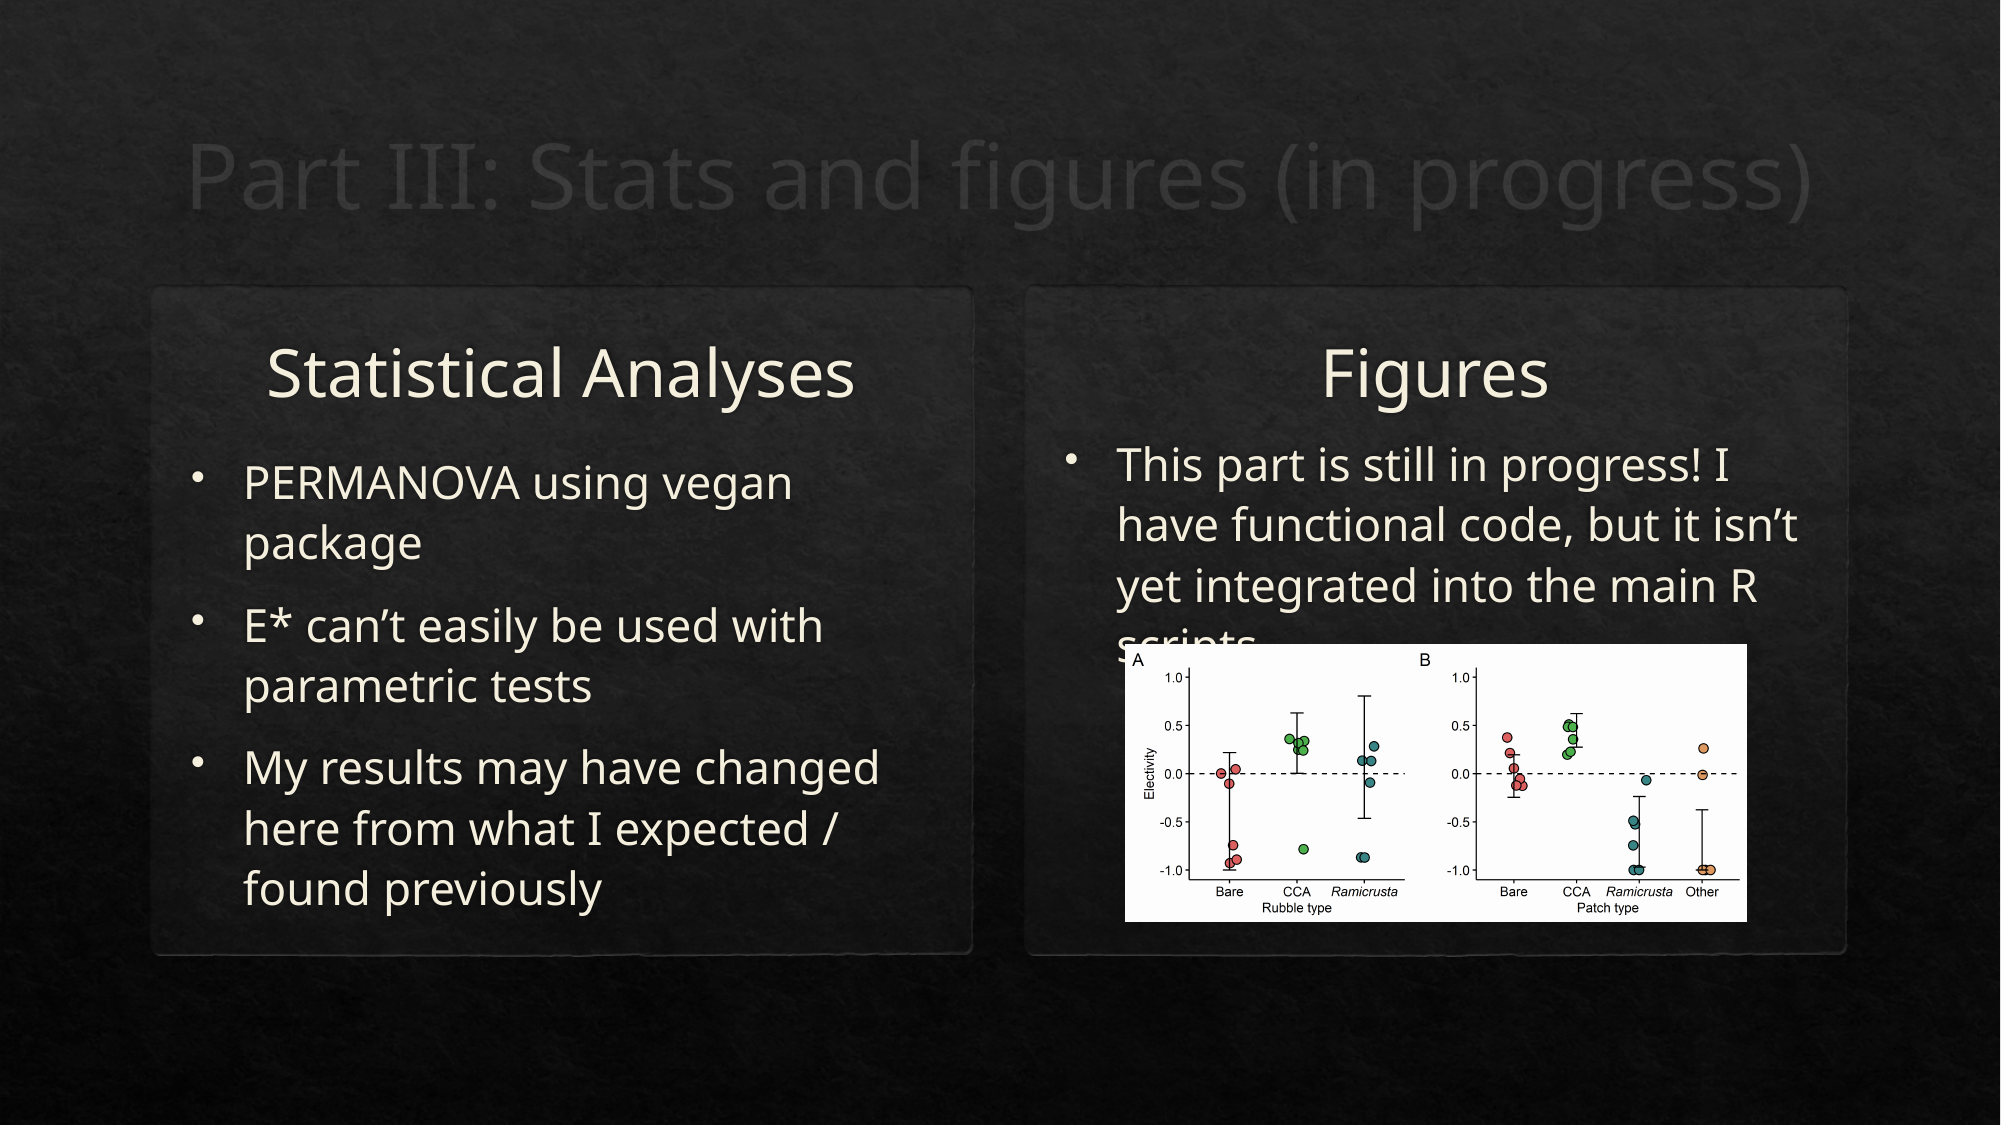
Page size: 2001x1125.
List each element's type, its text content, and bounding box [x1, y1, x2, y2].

text_box PERMANOVA using vegan package E* can’t easily be used with parametric tests My results may have changed here from what I expected / found previously [171, 440, 954, 940]
picture [149, 284, 975, 957]
list This part is still in progress! I have functional code, but it isn’t yet integrated into the main R scripts. [1045, 422, 1827, 922]
title Part III: Stats and figures (in progress) [149, 99, 1849, 260]
picture [1023, 284, 1849, 957]
list Figures [1043, 304, 1828, 418]
list Statistical Analyses [171, 304, 954, 418]
